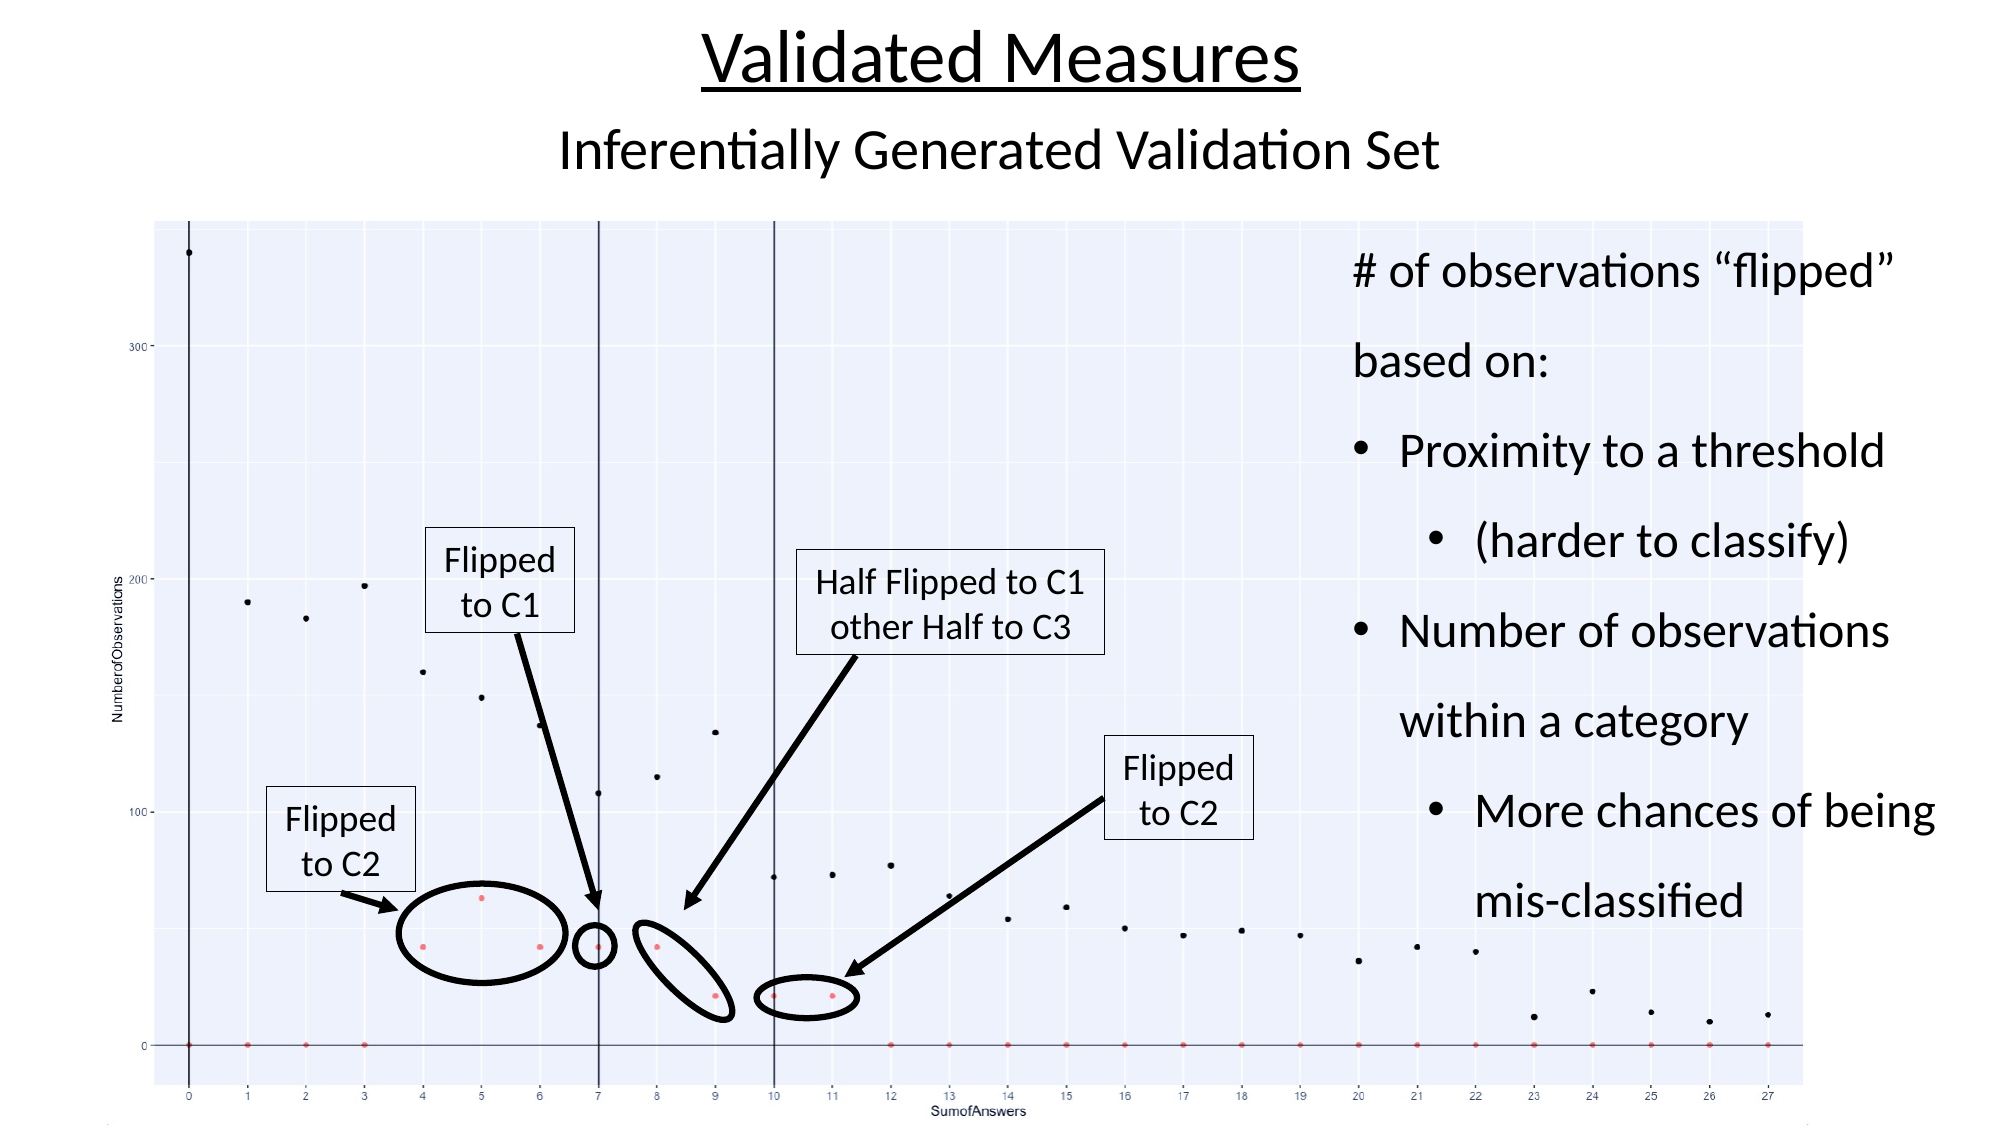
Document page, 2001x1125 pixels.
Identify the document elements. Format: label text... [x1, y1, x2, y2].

picture [106, 221, 1809, 1125]
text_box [844, 797, 1104, 978]
text_box # of observations “flipped” based on: Proximity to a threshold (harder to classify) Number of observations within a category More chances of being mis-classified [1337, 200, 1952, 936]
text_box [341, 892, 399, 911]
text_box Inferentially Generated Validation Set [543, 104, 1457, 189]
text_box Validated Measures [686, 0, 1316, 104]
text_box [683, 655, 856, 911]
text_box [516, 633, 599, 911]
